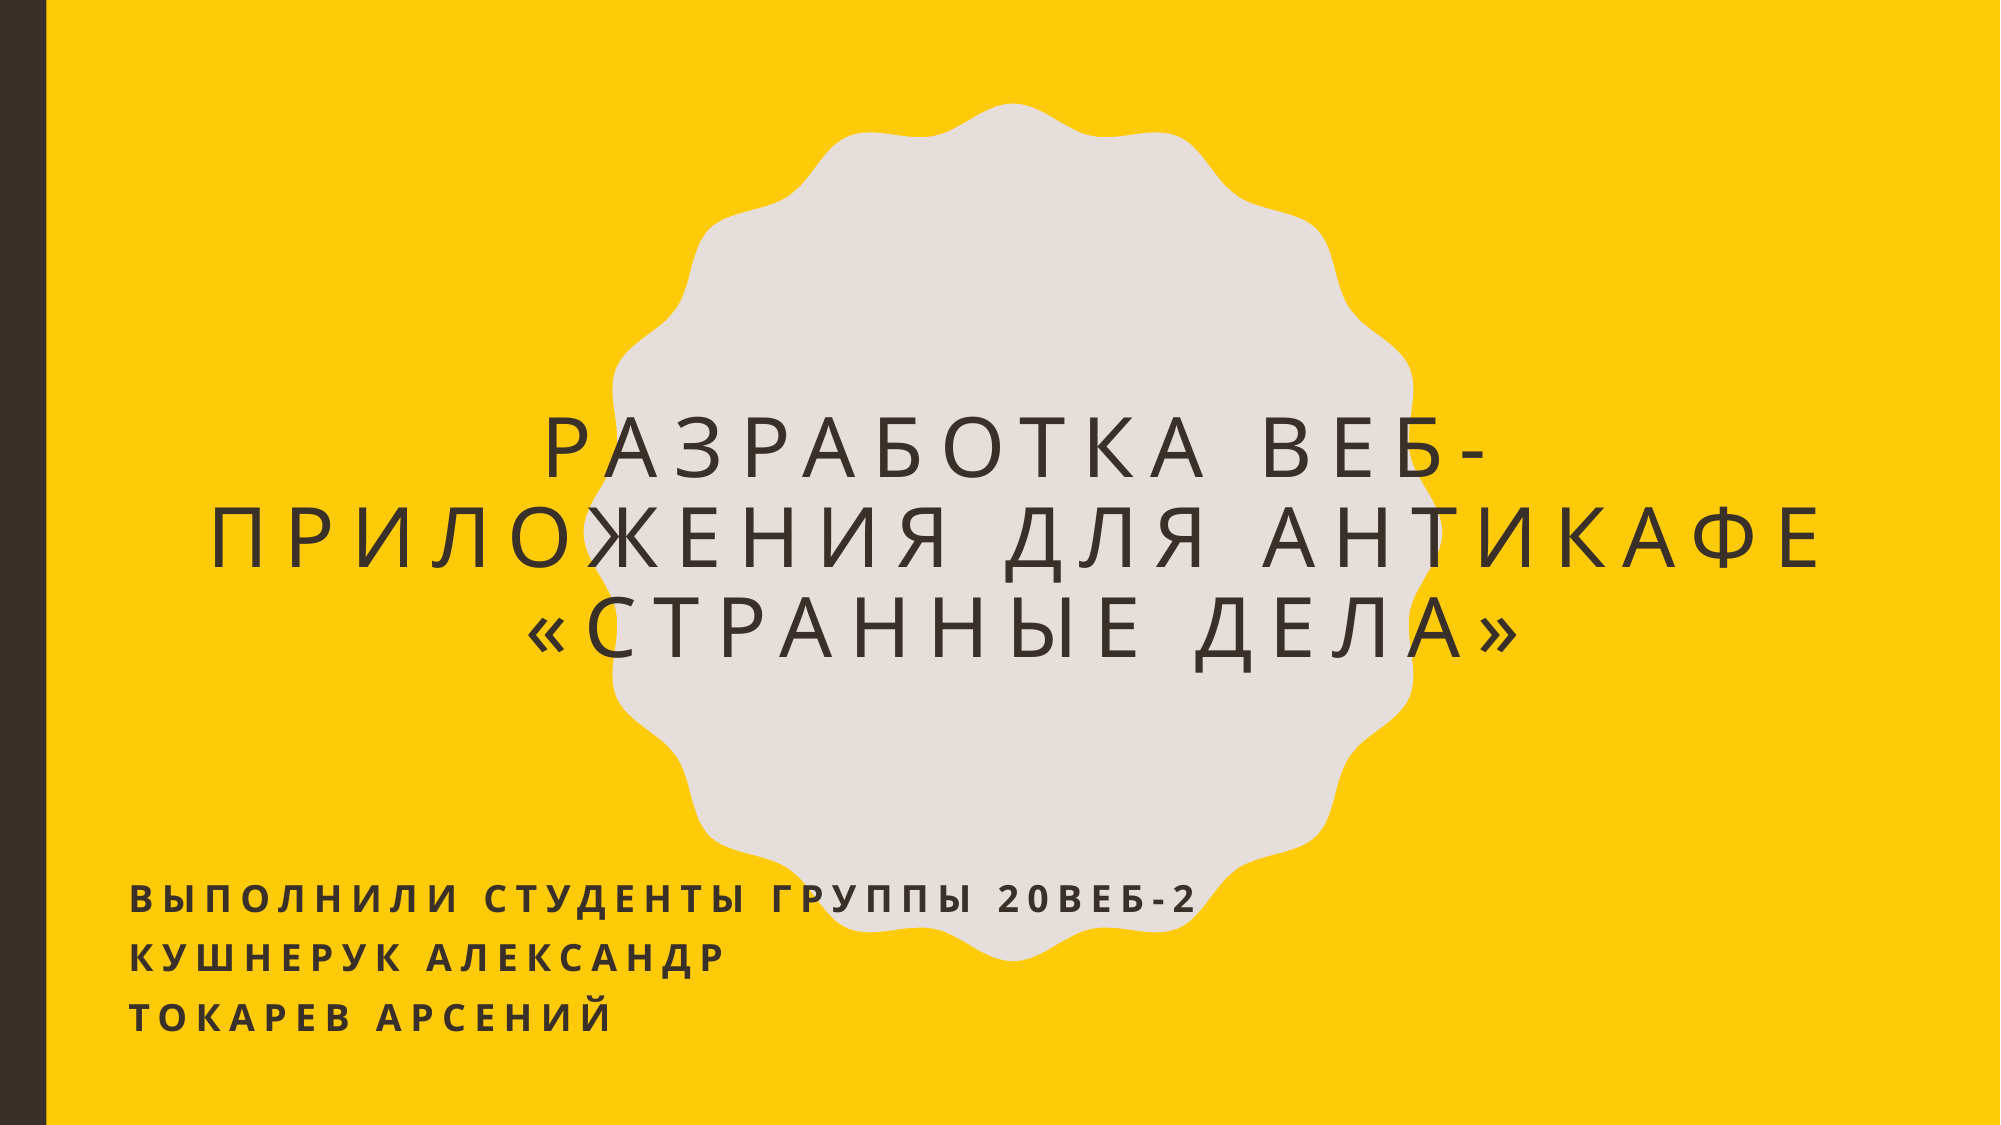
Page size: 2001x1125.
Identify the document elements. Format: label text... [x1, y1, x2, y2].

subtitle Выполнили студенты группы 20Веб-2 Кушнерук Александр Токарев Арсений [113, 867, 1434, 1069]
title Разработка веб-приложения для антикафе «Странные дела» [176, 180, 1870, 902]
